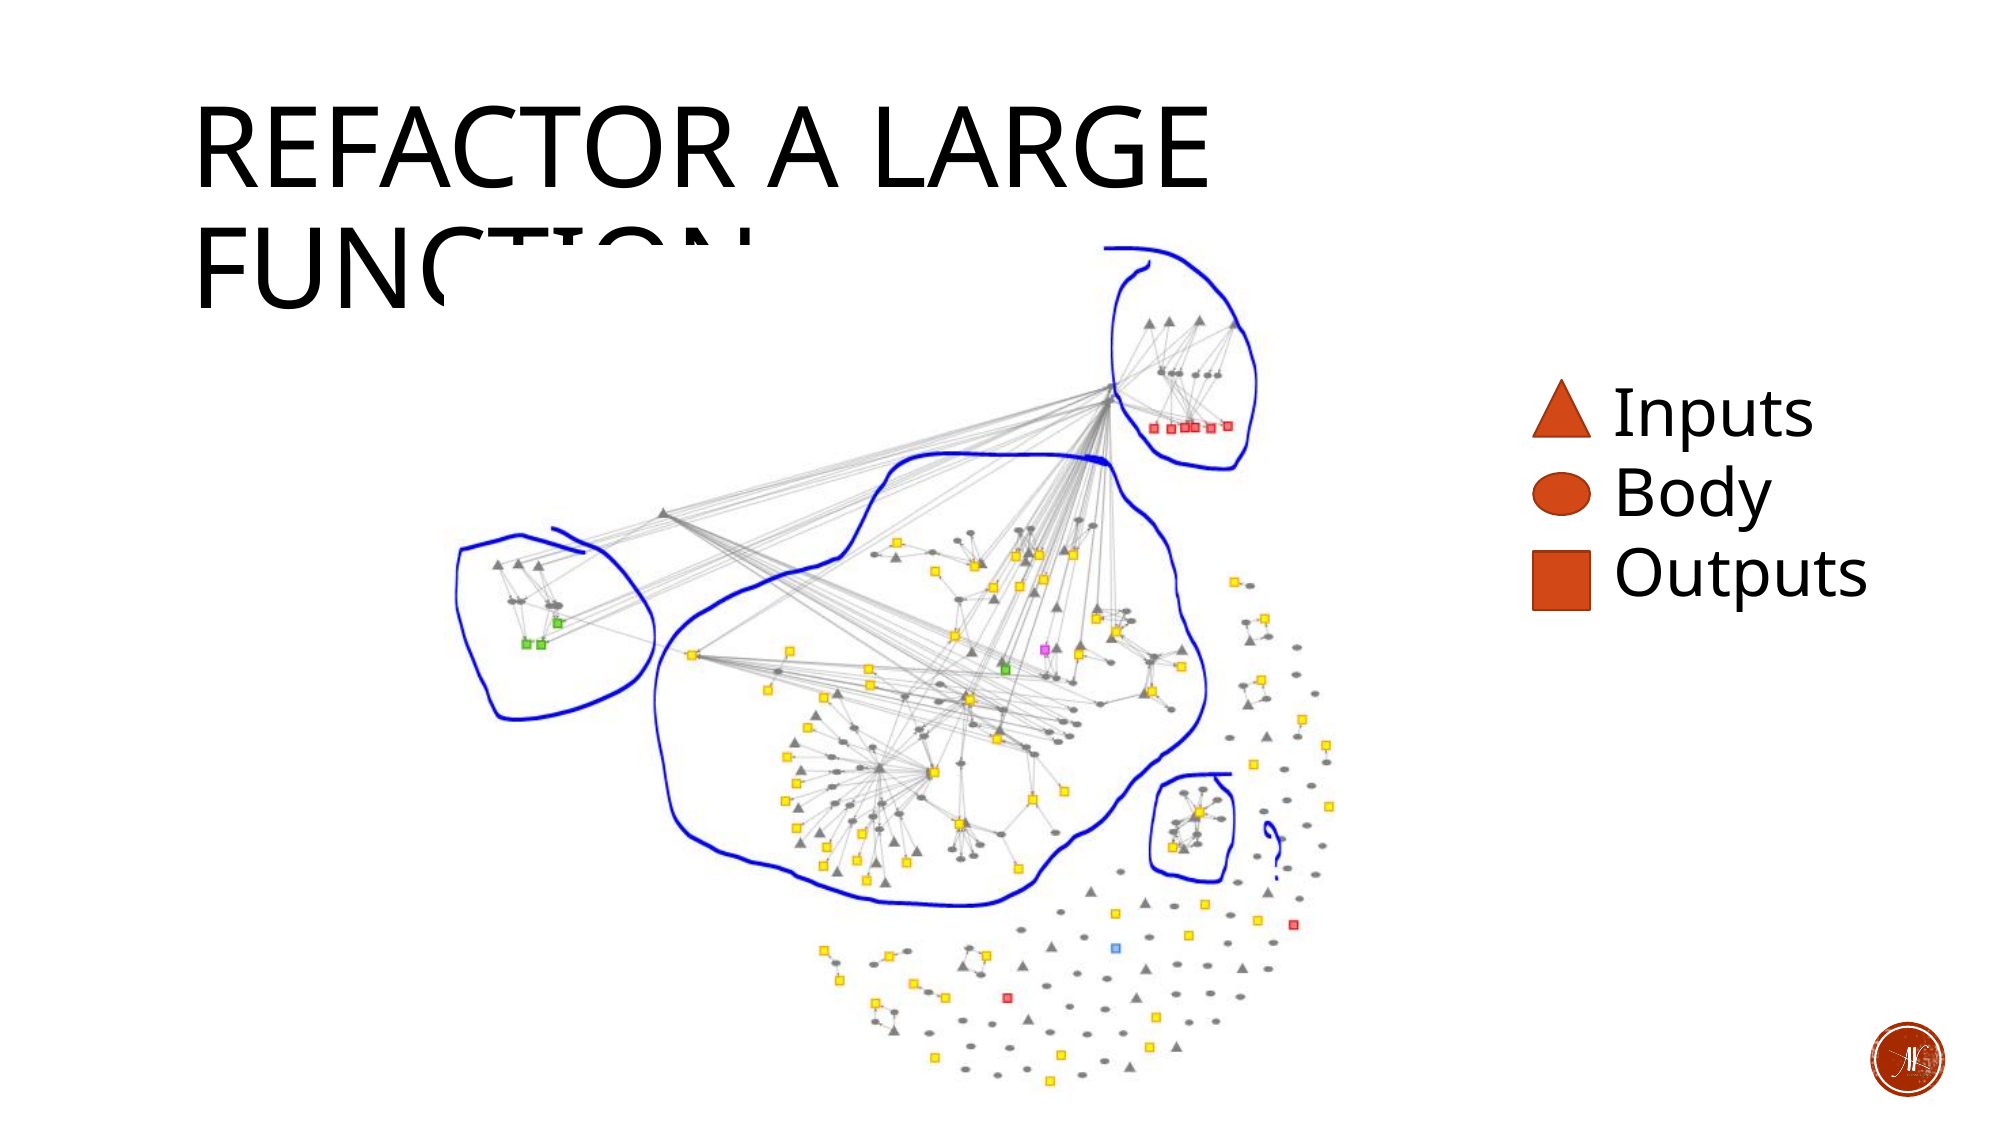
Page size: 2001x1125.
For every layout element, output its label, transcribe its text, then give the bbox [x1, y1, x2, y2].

text_box [1532, 472, 1591, 516]
text_box [1532, 550, 1591, 611]
title Refactor a large function [175, 79, 1826, 344]
text_box Inputs Body Outputs [1598, 362, 1885, 618]
text_box [1532, 378, 1591, 438]
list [447, 249, 1435, 1125]
picture [1888, 1038, 1934, 1084]
